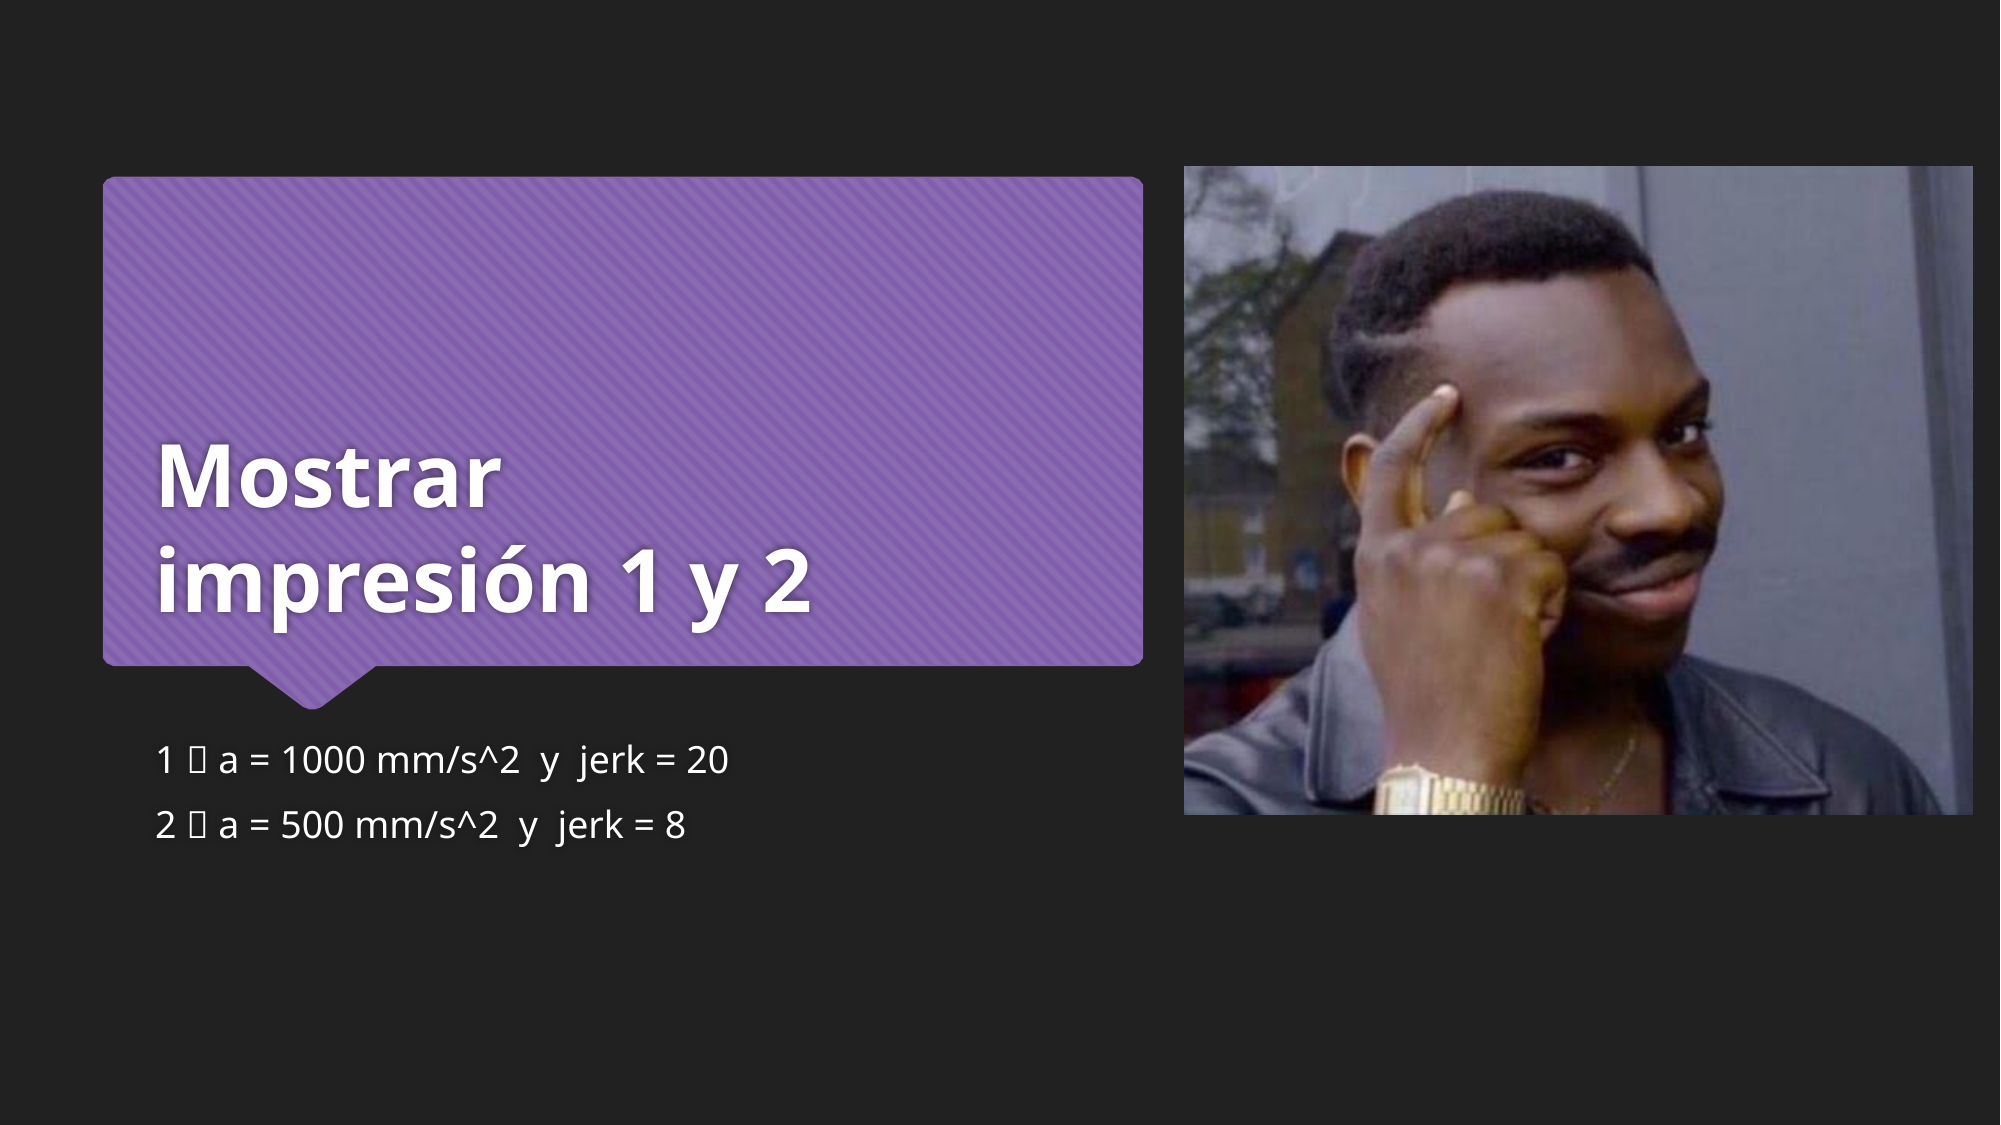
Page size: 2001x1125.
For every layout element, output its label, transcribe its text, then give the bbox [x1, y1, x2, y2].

picture [1184, 166, 1973, 815]
title Mostrar impresión 1 y 2 [139, 203, 1107, 638]
list 1  a = 1000 mm/s^2 y jerk = 20 2  a = 500 mm/s^2 y jerk = 8 [139, 728, 1107, 846]
